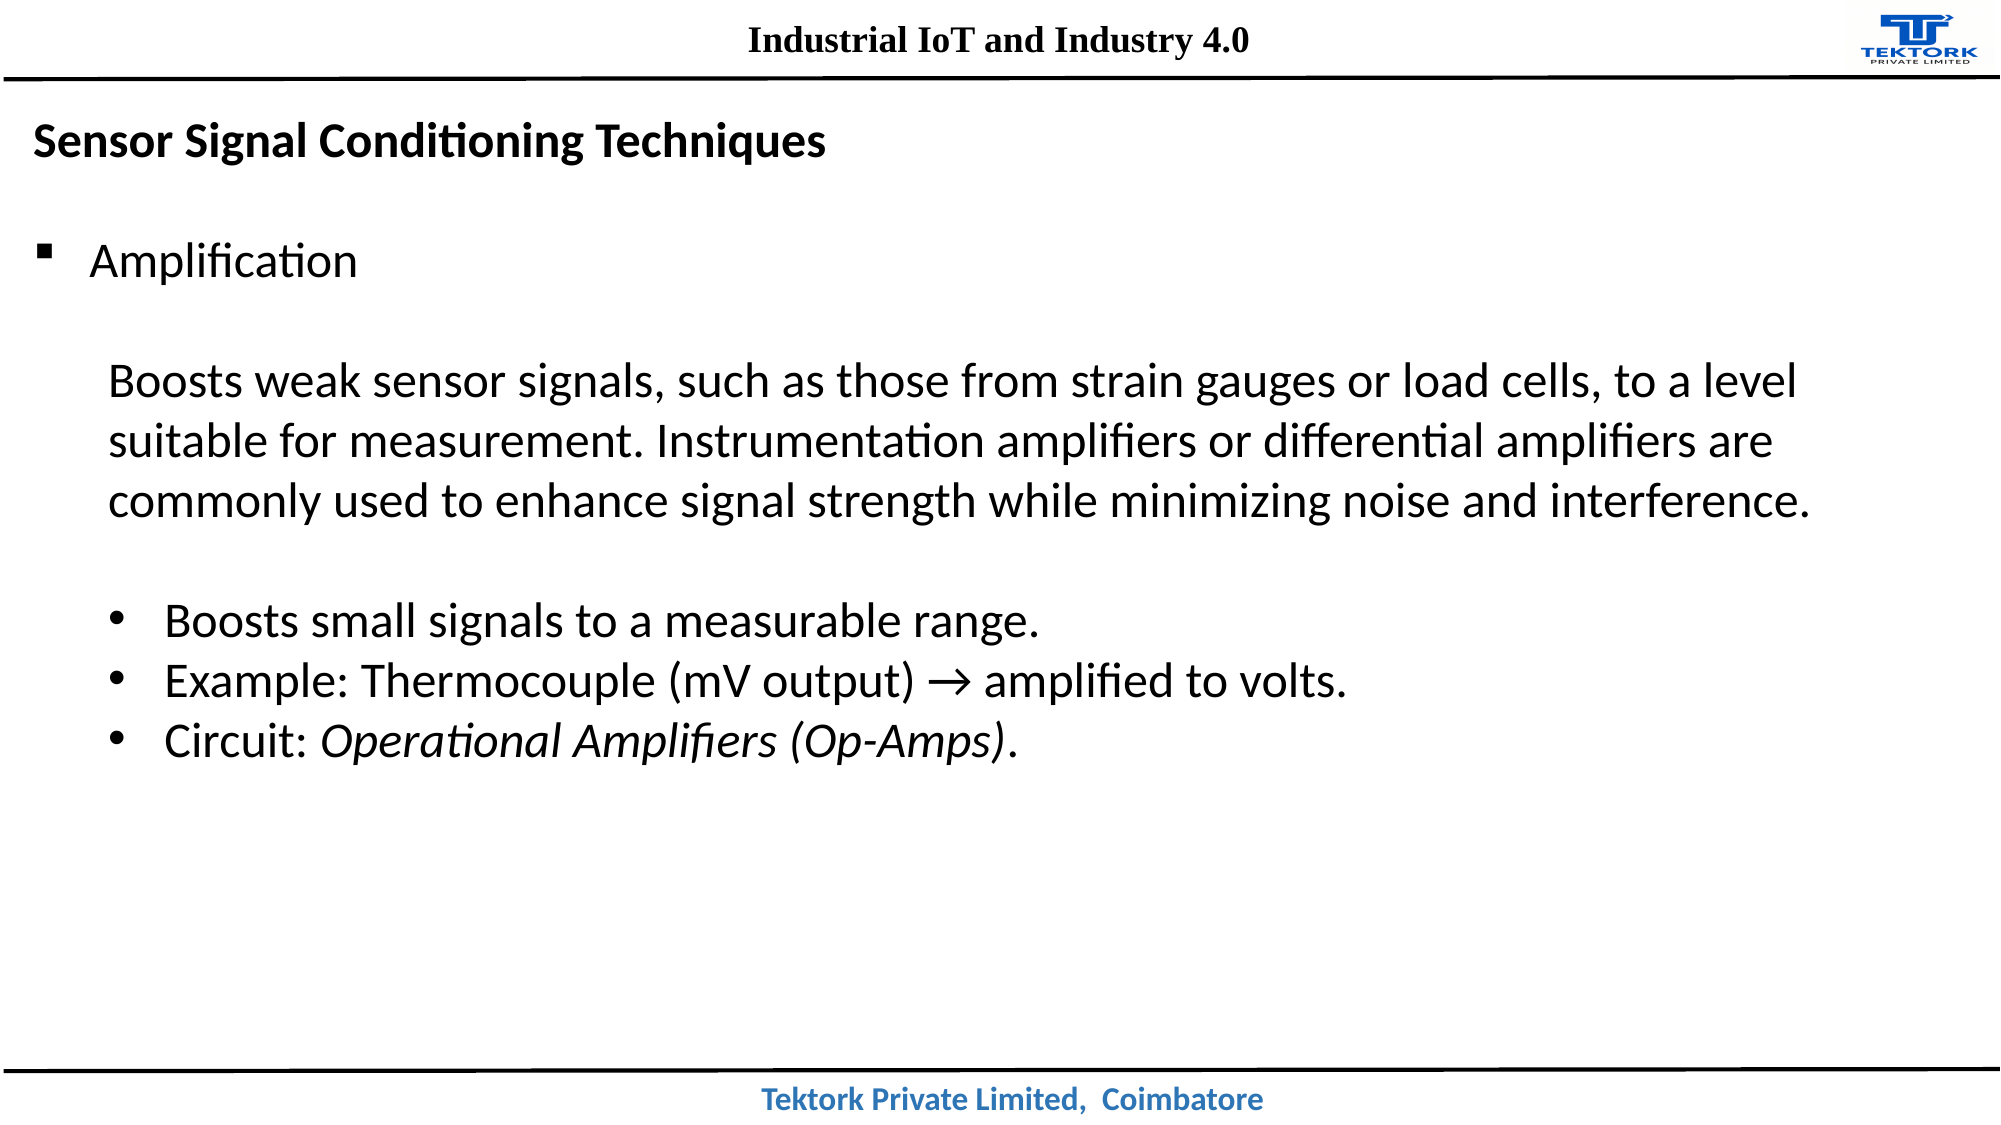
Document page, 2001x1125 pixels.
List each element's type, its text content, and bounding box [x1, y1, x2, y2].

text_box Tektork Private Limited, Coimbatore [419, 1072, 1608, 1125]
picture [1845, 1, 1995, 77]
text_box Industrial IoT and Industry 4.0 [732, 7, 1267, 68]
text_box Sensor Signal Conditioning Techniques Amplification Boosts weak sensor signals, such as those from strain gauges or load cells, to a level suitable for measurement. Instrumentation amplifiers or differential amplifiers are commonly used to enhance signal strength while minimizing noise and interference. Boosts small signals to a measurable range. Example: Thermocouple (mV output) → amplified to volts. Circuit: Operational Amplifiers (Op-Amps). [18, 100, 1979, 775]
